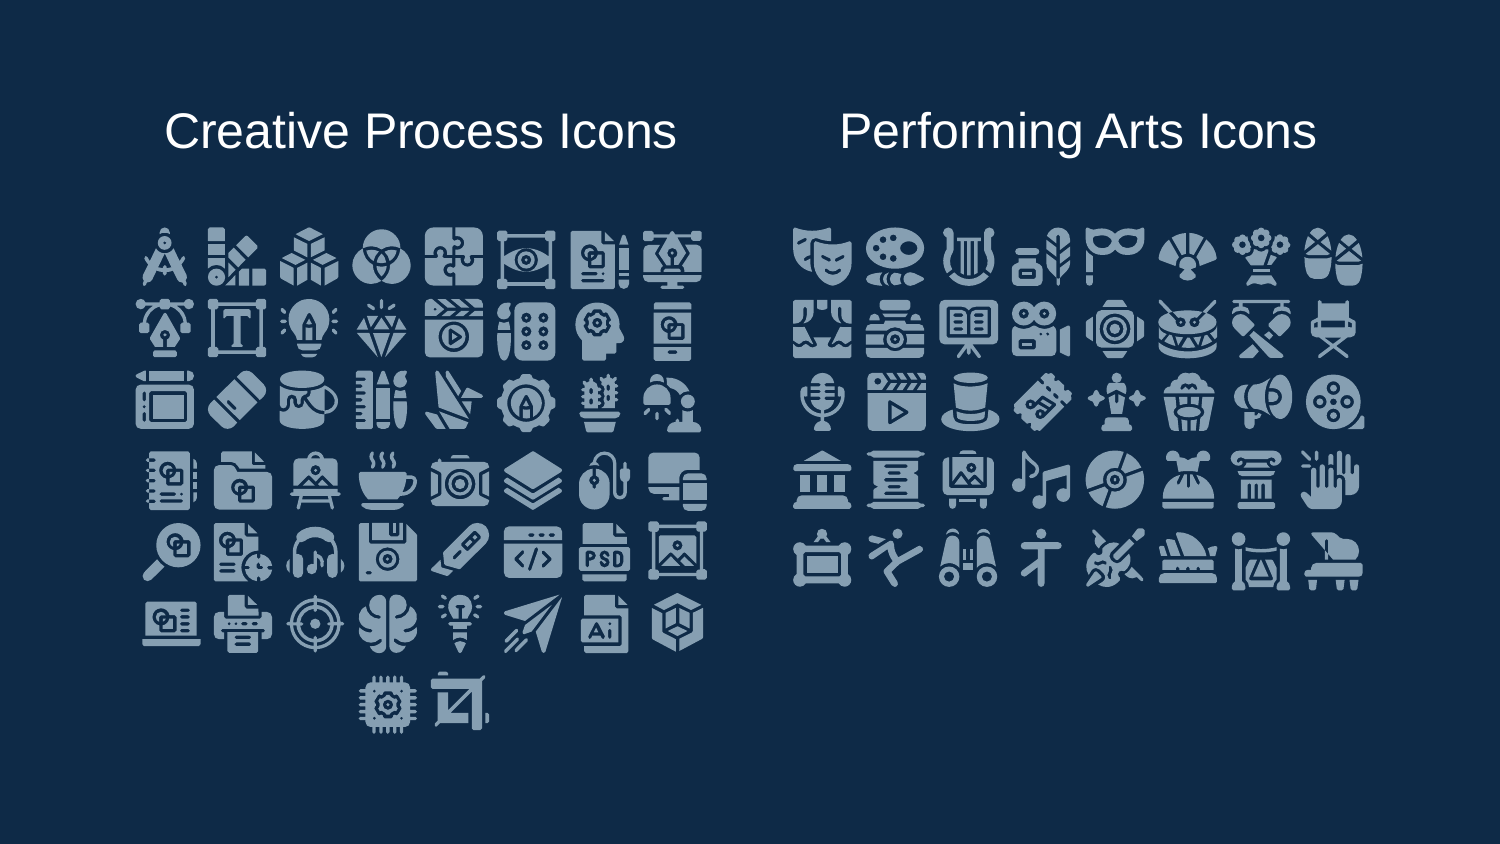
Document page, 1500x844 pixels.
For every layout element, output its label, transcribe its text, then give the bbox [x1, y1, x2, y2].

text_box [213, 522, 273, 582]
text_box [356, 298, 407, 358]
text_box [642, 230, 702, 290]
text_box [578, 451, 631, 510]
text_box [207, 227, 267, 286]
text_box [1304, 227, 1363, 287]
text_box Performing Arts Icons [793, 83, 1365, 163]
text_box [570, 230, 630, 290]
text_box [358, 451, 418, 511]
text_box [1158, 531, 1218, 584]
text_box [1231, 531, 1291, 591]
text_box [1304, 531, 1363, 591]
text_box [580, 594, 629, 654]
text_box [1011, 450, 1071, 510]
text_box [213, 594, 273, 654]
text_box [653, 302, 692, 361]
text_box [1163, 372, 1215, 432]
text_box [865, 299, 925, 359]
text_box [1299, 450, 1360, 510]
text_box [279, 227, 339, 286]
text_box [940, 372, 1001, 432]
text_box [865, 227, 925, 287]
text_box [496, 230, 556, 290]
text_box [939, 299, 999, 359]
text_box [135, 370, 195, 430]
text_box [289, 451, 342, 510]
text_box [207, 370, 267, 430]
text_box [503, 451, 563, 511]
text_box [651, 592, 704, 652]
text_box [1162, 450, 1215, 509]
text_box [141, 601, 201, 647]
text_box [800, 372, 845, 431]
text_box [866, 450, 926, 510]
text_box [792, 528, 852, 588]
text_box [503, 594, 563, 654]
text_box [352, 229, 411, 285]
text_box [579, 373, 621, 433]
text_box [355, 370, 408, 430]
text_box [358, 522, 418, 582]
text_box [279, 298, 339, 358]
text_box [145, 451, 198, 511]
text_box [141, 227, 188, 287]
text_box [1020, 528, 1062, 588]
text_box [1084, 528, 1145, 588]
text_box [1011, 301, 1071, 357]
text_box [1157, 299, 1218, 359]
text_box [575, 302, 625, 361]
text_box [578, 522, 631, 582]
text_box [648, 452, 707, 512]
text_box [424, 298, 484, 358]
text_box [496, 373, 556, 433]
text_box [643, 373, 702, 433]
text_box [430, 522, 490, 577]
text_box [1233, 374, 1293, 430]
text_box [503, 526, 563, 579]
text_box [437, 594, 483, 654]
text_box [1085, 227, 1145, 286]
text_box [424, 227, 484, 286]
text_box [1011, 227, 1071, 287]
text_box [1305, 374, 1365, 430]
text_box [207, 298, 267, 358]
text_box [1158, 232, 1217, 281]
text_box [867, 372, 927, 432]
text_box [1087, 372, 1147, 432]
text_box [141, 522, 201, 582]
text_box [1083, 450, 1147, 509]
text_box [424, 370, 484, 430]
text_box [279, 370, 339, 430]
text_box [430, 671, 490, 731]
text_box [285, 526, 345, 579]
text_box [356, 594, 420, 654]
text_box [358, 675, 418, 735]
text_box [1085, 299, 1145, 359]
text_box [867, 528, 924, 588]
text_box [942, 450, 995, 510]
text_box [1230, 450, 1283, 510]
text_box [792, 299, 852, 359]
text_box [648, 521, 707, 580]
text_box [938, 528, 998, 588]
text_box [213, 451, 273, 510]
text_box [1230, 299, 1292, 359]
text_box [1013, 372, 1073, 432]
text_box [792, 227, 852, 286]
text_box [942, 227, 995, 287]
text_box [496, 302, 556, 361]
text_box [285, 594, 345, 653]
text_box Creative Process Icons [135, 83, 707, 163]
text_box [1310, 299, 1356, 359]
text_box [1231, 227, 1291, 287]
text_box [792, 450, 852, 510]
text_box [135, 298, 195, 358]
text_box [430, 454, 490, 507]
